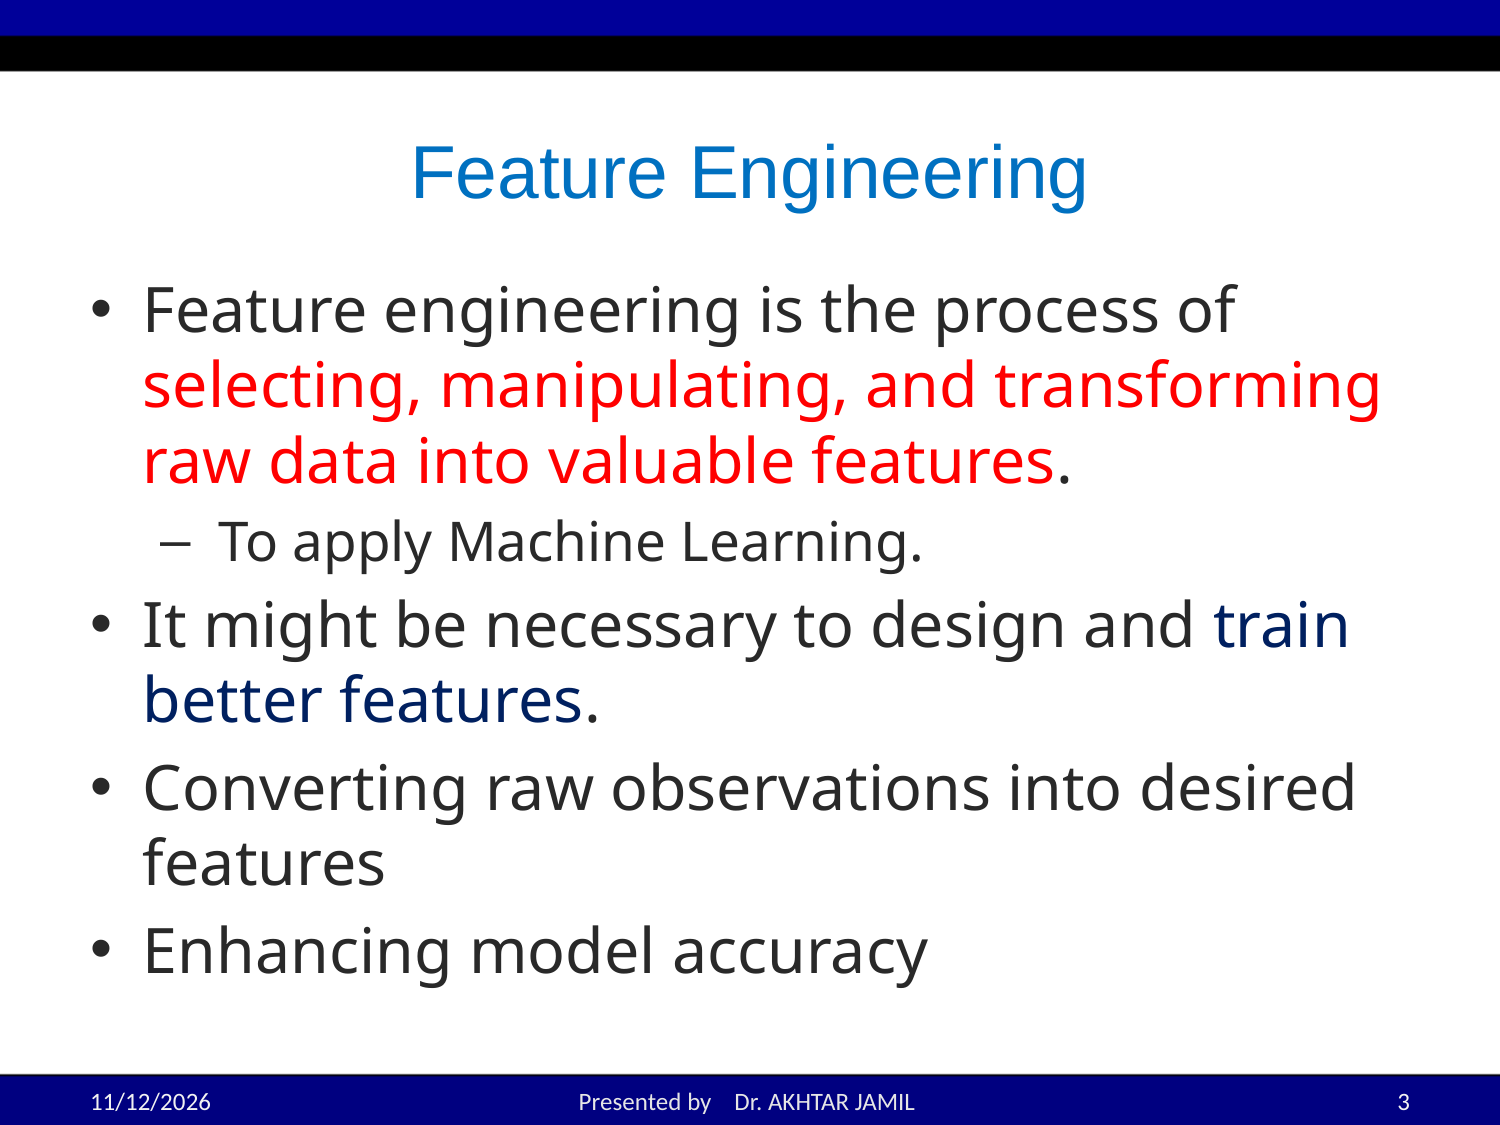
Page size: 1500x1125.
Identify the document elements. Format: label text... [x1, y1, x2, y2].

title Feature Engineering [75, 99, 1425, 238]
slide_number 3 [1074, 1062, 1425, 1125]
picture [0, 0, 1500, 1125]
footer Presented by Dr. AKHTAR JAMIL [512, 1062, 988, 1125]
list Feature engineering is the process of selecting, manipulating, and transforming raw data into valuable features. To apply Machine Learning. It might be necessary to design and train better features. Converting raw observations into desired features Enhancing model accuracy [75, 262, 1425, 1005]
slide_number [75, 1062, 425, 1125]
